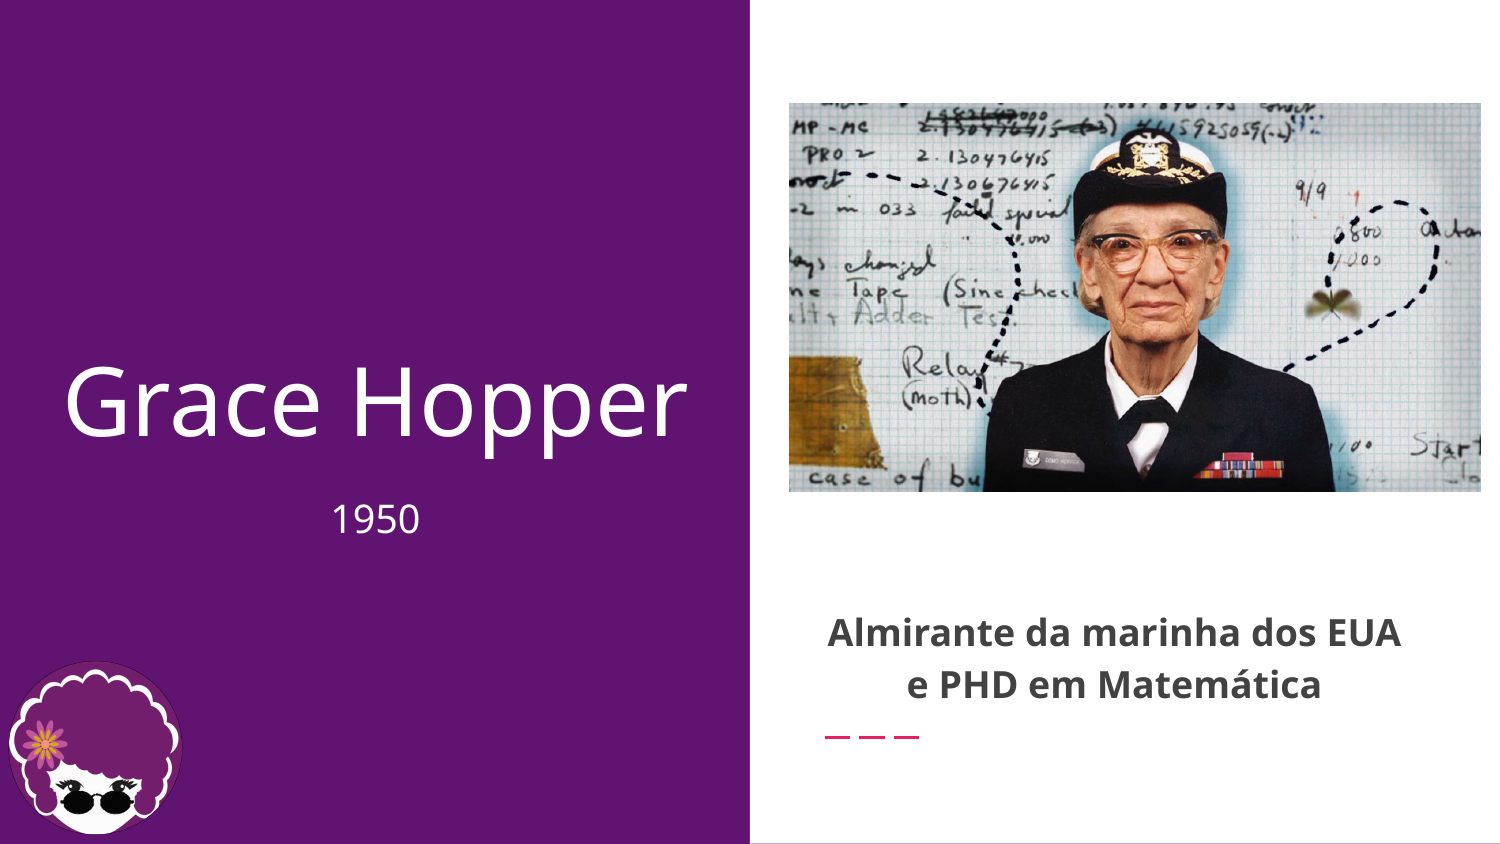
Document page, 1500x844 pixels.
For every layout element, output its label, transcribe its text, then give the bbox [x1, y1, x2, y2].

list Almirante da marinha dos EUA e PHD em Matemática [800, 501, 1430, 838]
picture [789, 103, 1481, 493]
title Grace Hopper [43, 176, 708, 471]
picture [0, 653, 190, 844]
subtitle 1950 [43, 479, 708, 700]
